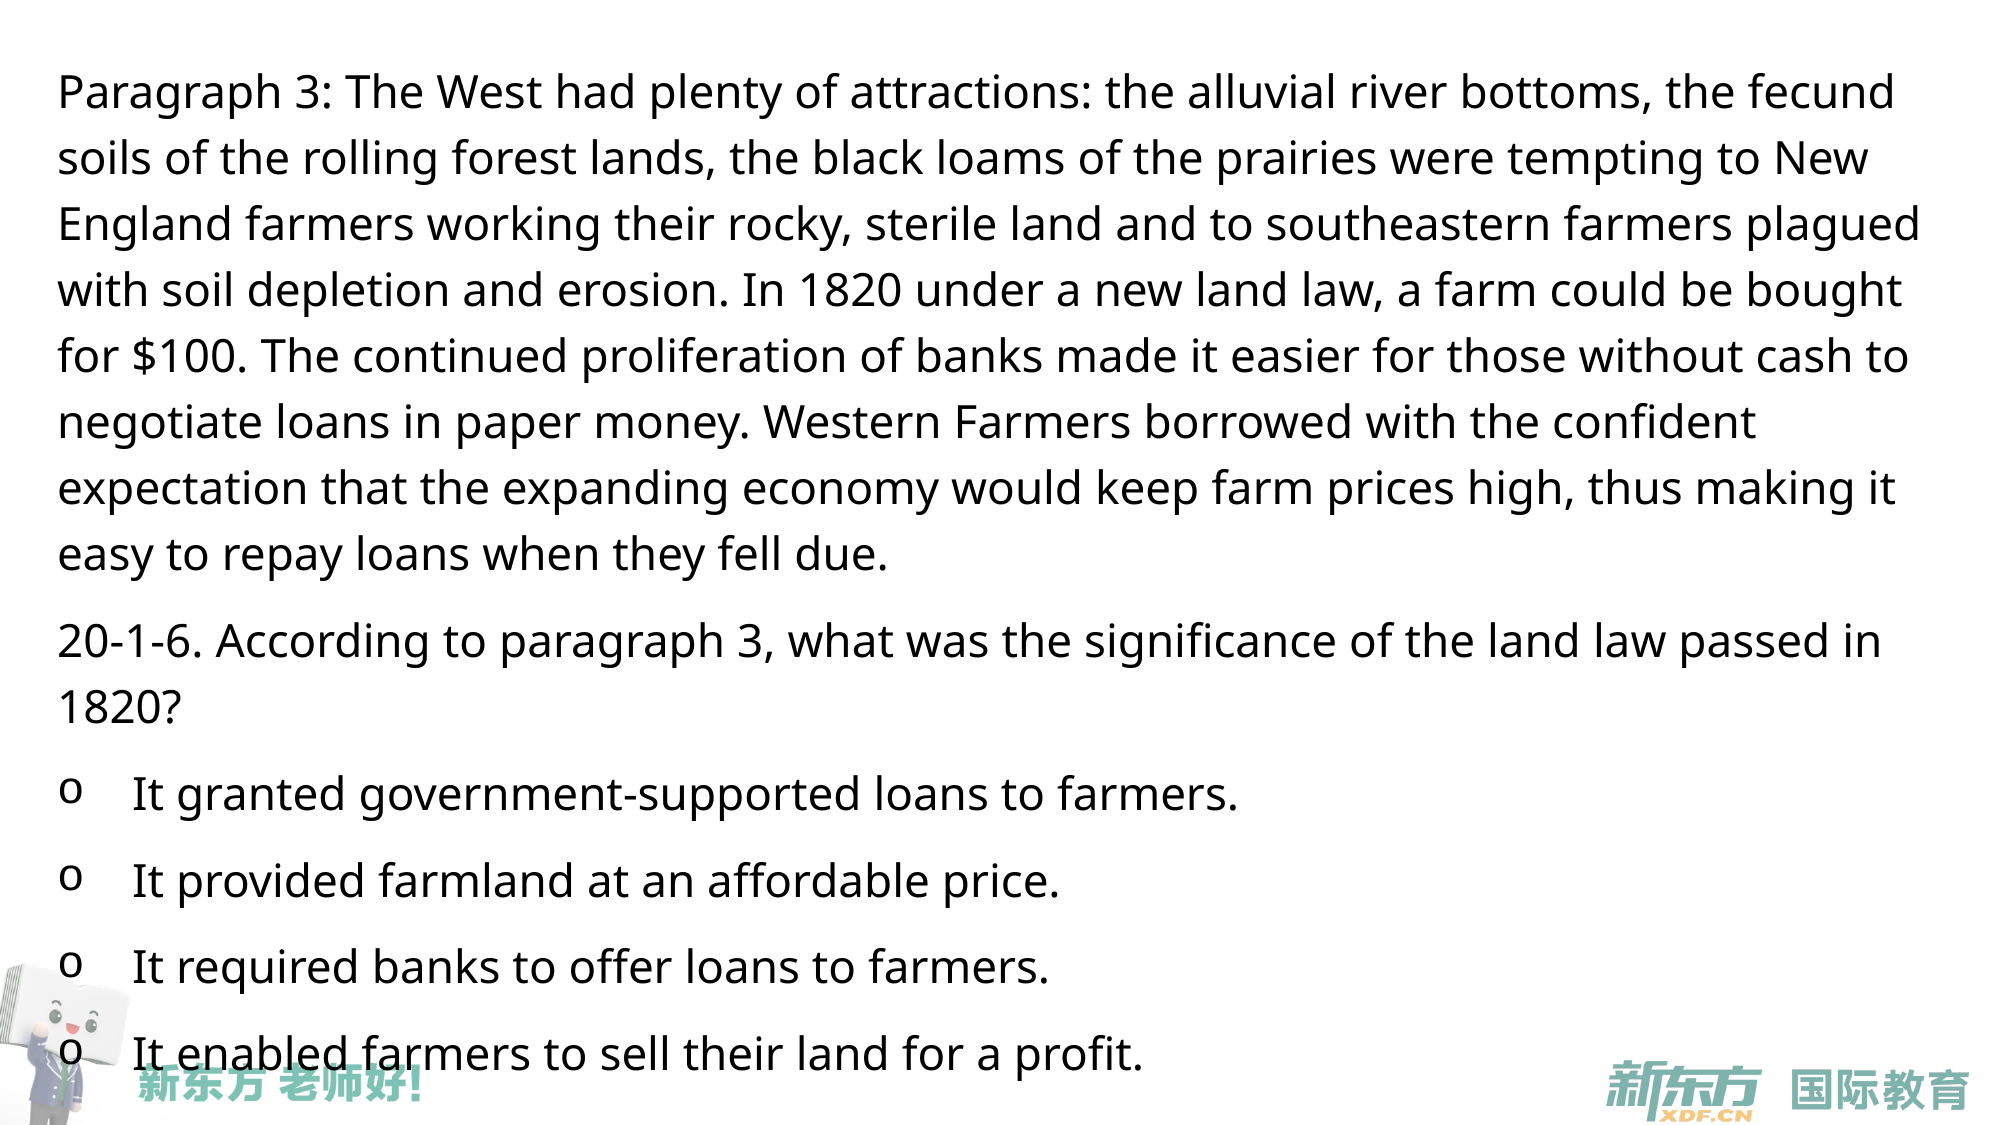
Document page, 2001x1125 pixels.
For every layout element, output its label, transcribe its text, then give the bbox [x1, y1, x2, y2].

table_cell 20 [1572, 1036, 2000, 1125]
list Paragraph 3: The West had plenty of attractions: the alluvial river bottoms, the fecund soils of the rolling forest lands, the black loams of the prairies were tempting to New England farmers working their rocky, sterile land and to southeastern farmers plagued with soil depletion and erosion. In 1820 under a new land law, a farm could be bought for $100. The continued proliferation of banks made it easier for those without cash to negotiate loans in paper money. Western Farmers borrowed with the confident expectation that the expanding economy would keep farm prices high, thus making it easy to repay loans when they fell due. 20-1-6. According to paragraph 3, what was the significance of the land law passed in 1820? It granted government-supported loans to farmers. It provided farmland at an affordable price. It required banks to offer loans to farmers. It enabled farmers to sell their land for a profit. [42, 44, 1958, 1031]
table_cell 20 [138, 1062, 420, 1102]
